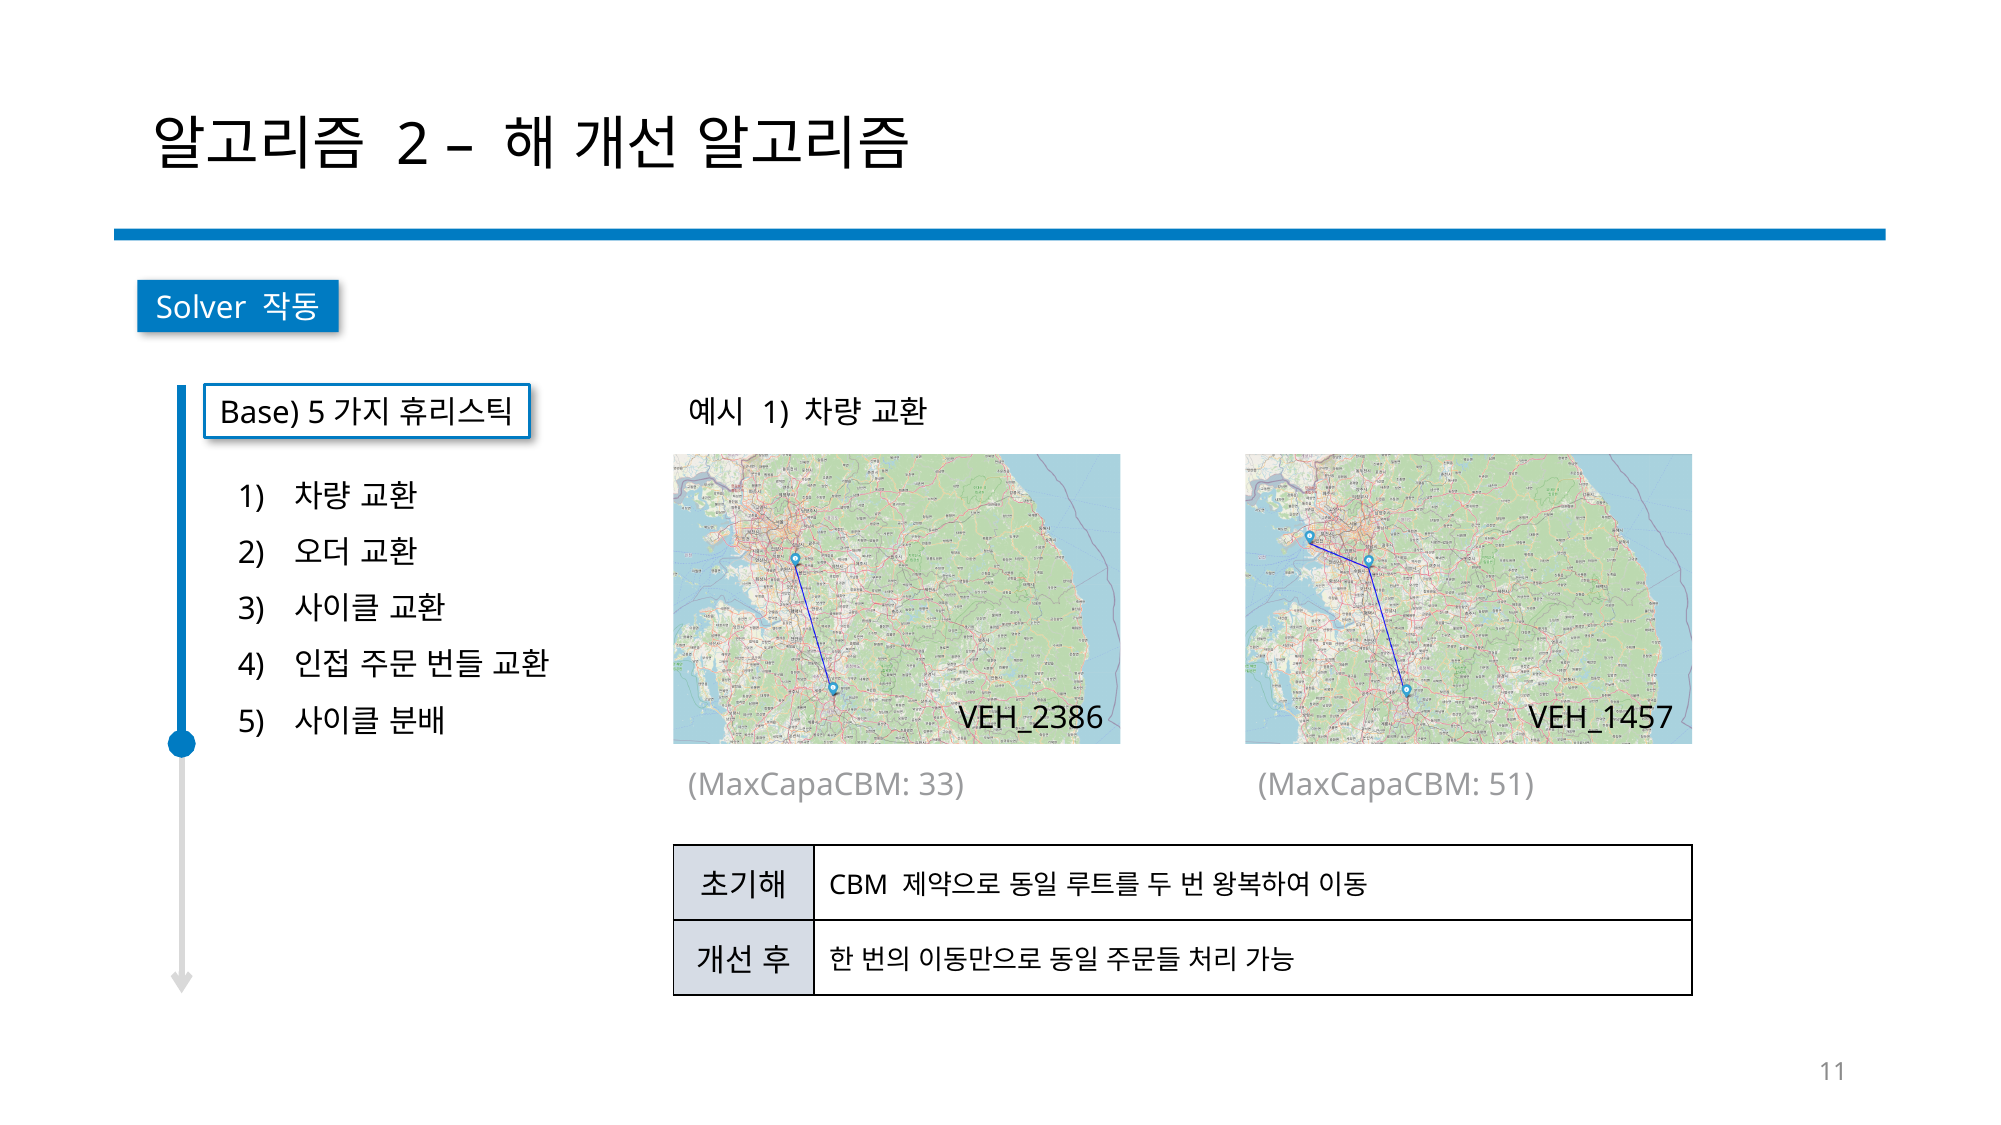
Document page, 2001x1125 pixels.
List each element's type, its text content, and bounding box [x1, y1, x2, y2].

table_header CBM 제약으로 동일 루트를 두 번 왕복하여 이동 [815, 846, 1691, 919]
text_box Solver 작동 [137, 279, 339, 333]
text_box [114, 228, 1886, 241]
text_box 차량 교환 오더 교환 사이클 교환 인접 주문 번들 교환 사이클 분배 [223, 450, 688, 746]
table_cell 개선 후 [674, 921, 813, 994]
text_box Base) 5가지 휴리스틱 [204, 384, 530, 438]
title 알고리즘 2 – 해 개선 알고리즘 [137, 84, 1863, 208]
text_box (MaxCapaCBM: 33) [673, 756, 1123, 809]
slide_number 11 [1412, 1042, 1863, 1103]
table_header 초기해 [674, 846, 813, 919]
text_box (MaxCapaCBM: 51) [1243, 756, 1693, 809]
picture [1245, 454, 1693, 744]
picture [673, 454, 1121, 744]
text_box 예시 1) 차량 교환 [673, 384, 1693, 438]
table_cell 한 번의 이동만으로 동일 주문들 처리 가능 [815, 921, 1691, 994]
